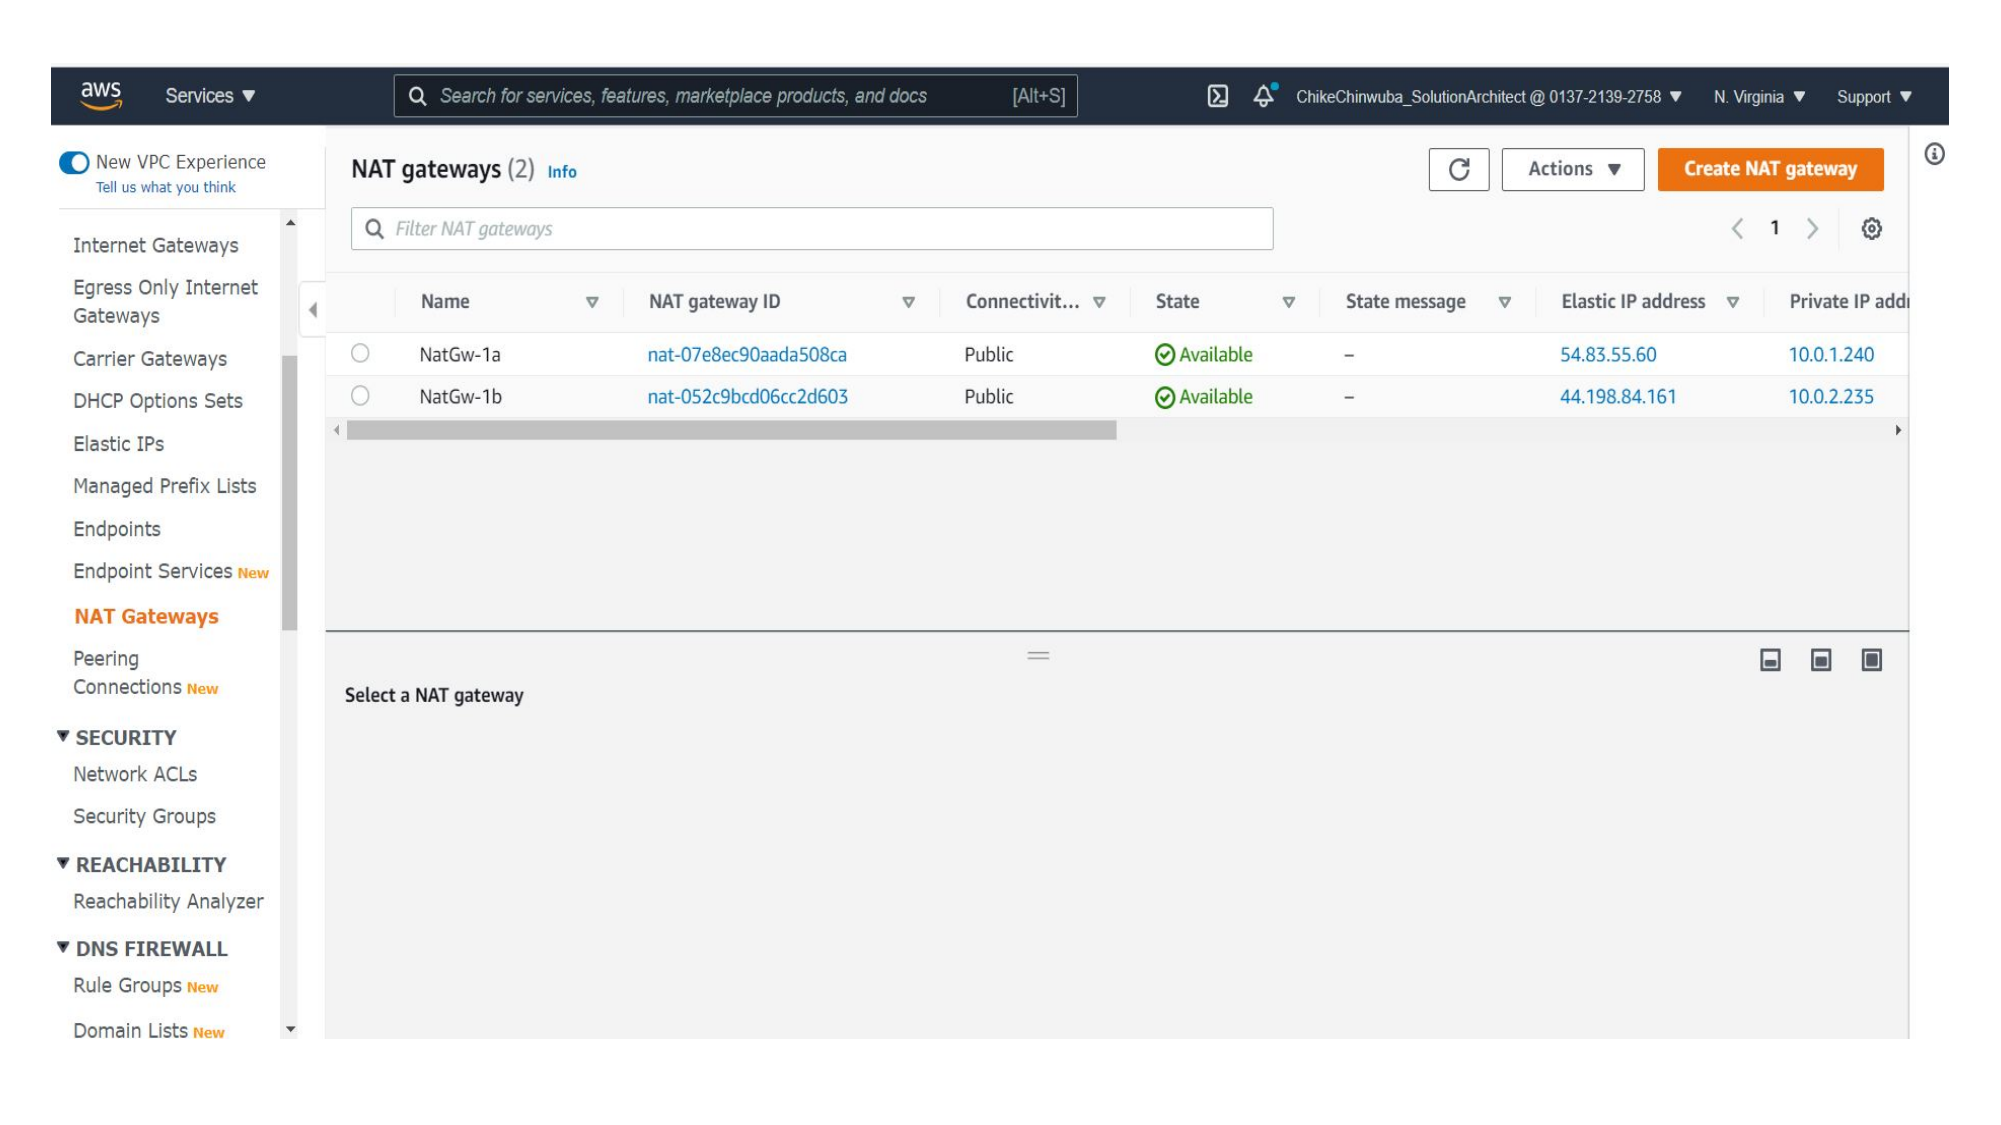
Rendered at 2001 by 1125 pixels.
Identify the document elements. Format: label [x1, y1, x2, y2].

picture [51, 63, 1949, 1039]
